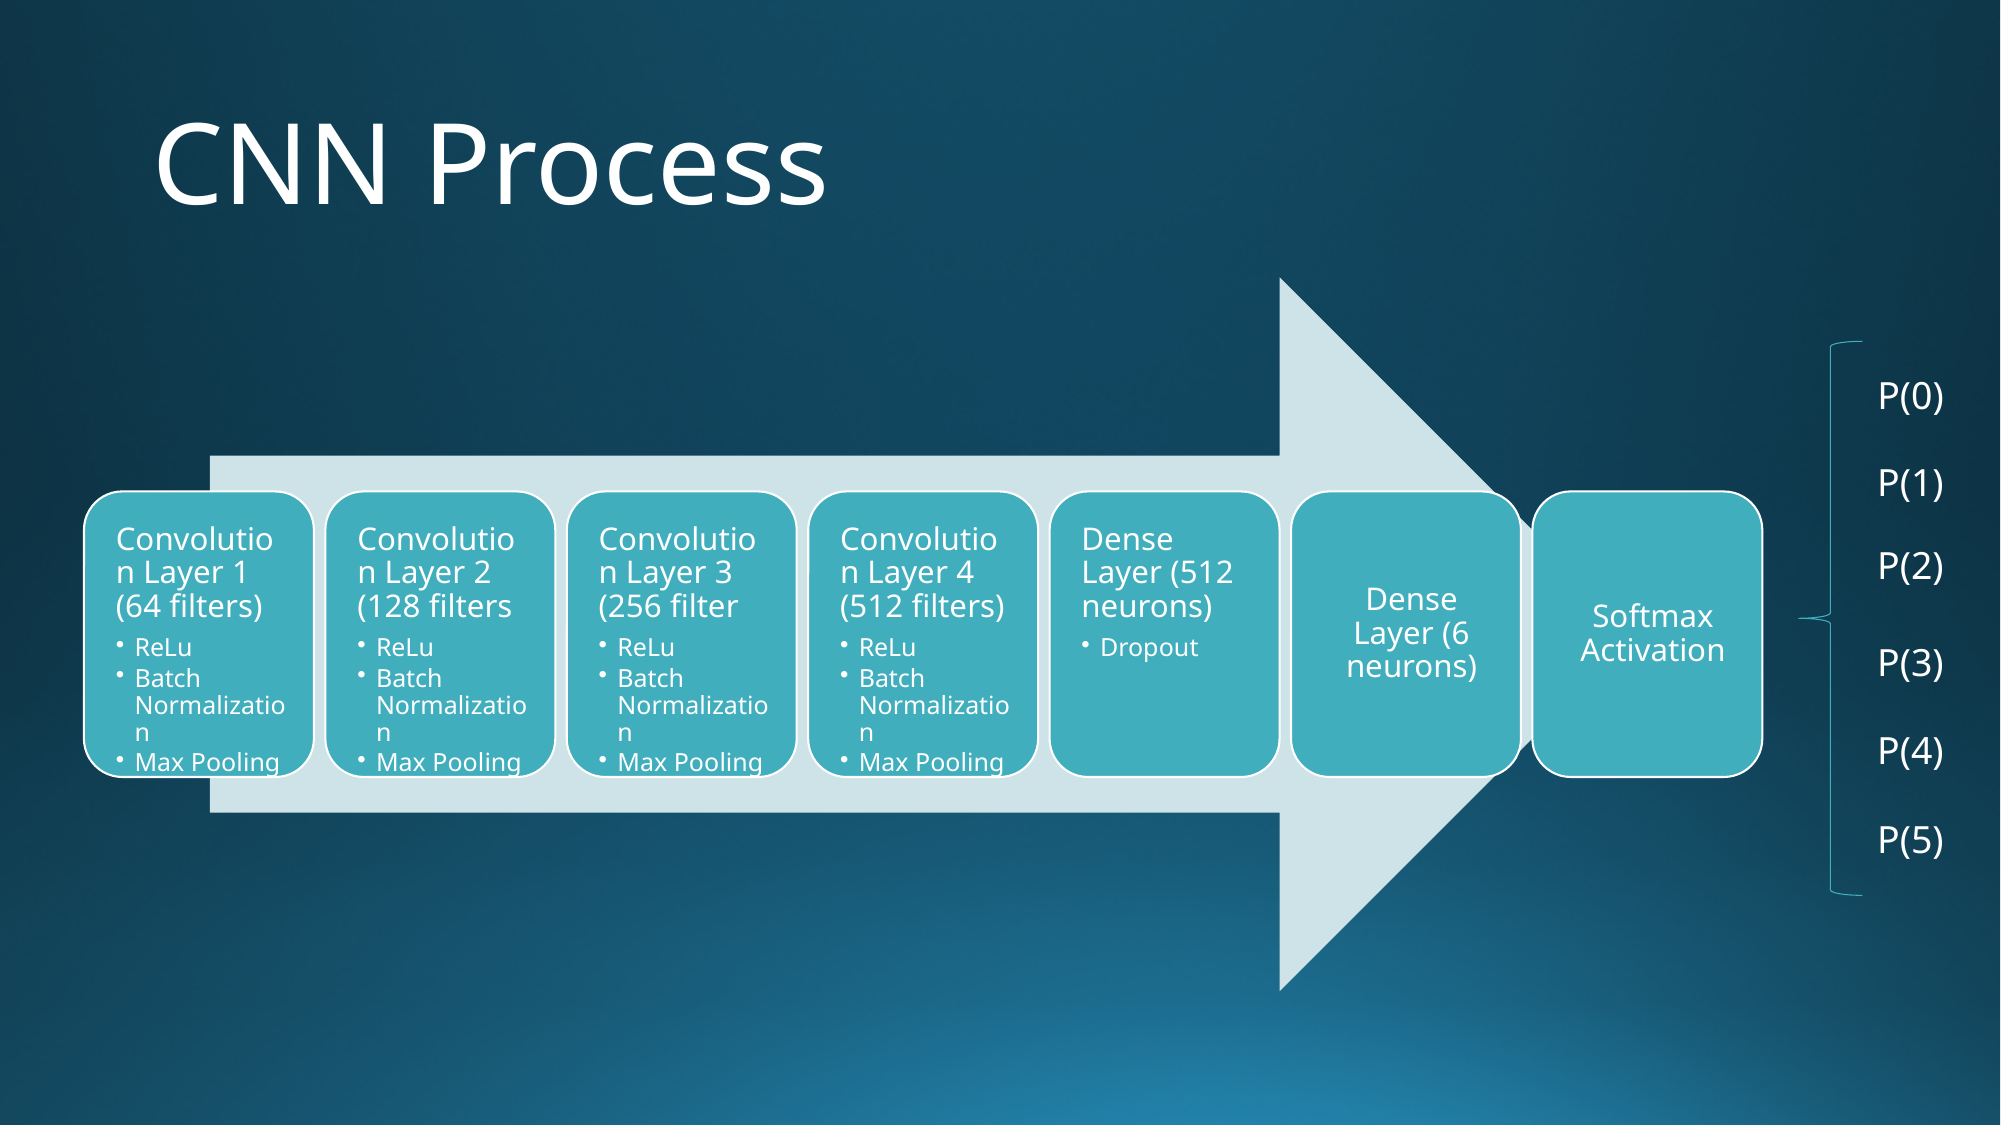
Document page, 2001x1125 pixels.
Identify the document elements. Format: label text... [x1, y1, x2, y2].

text_box P(0) [1862, 364, 1963, 425]
text_box P(5) [1862, 808, 1963, 869]
text_box P(2) [1862, 534, 1963, 595]
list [83, 277, 1763, 992]
text_box [1798, 340, 1863, 896]
picture [0, 0, 2001, 1125]
title CNN Process [137, 59, 1863, 278]
text_box P(1) [1862, 451, 1963, 512]
text_box P(4) [1862, 720, 1963, 780]
text_box P(3) [1862, 631, 1963, 692]
